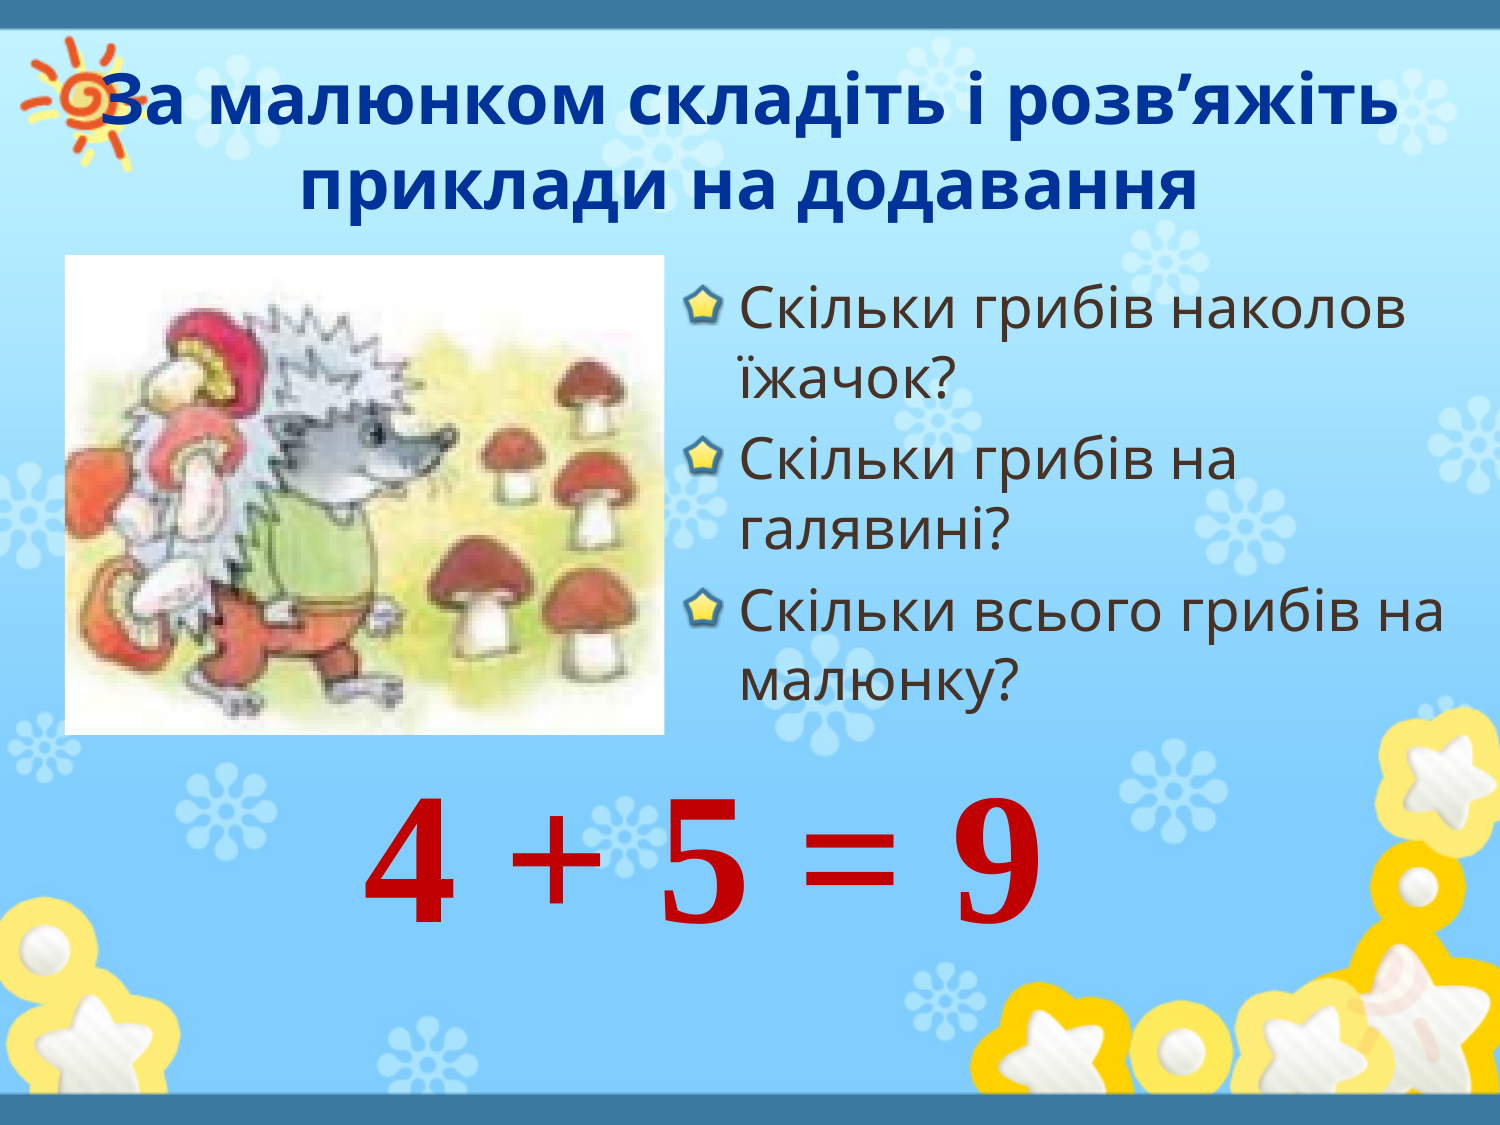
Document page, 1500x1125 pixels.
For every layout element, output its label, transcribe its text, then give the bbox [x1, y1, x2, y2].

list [64, 255, 665, 736]
picture [0, 0, 1500, 1125]
list Скільки грибів наколов їжачок? Скільки грибів на галявині? Скільки всього грибів на малюнку? [672, 262, 1483, 740]
text_box 4 + 5 = 9 [348, 727, 1117, 968]
title За малюнком складіть і розв’яжіть приклади на додавання [75, 45, 1425, 233]
